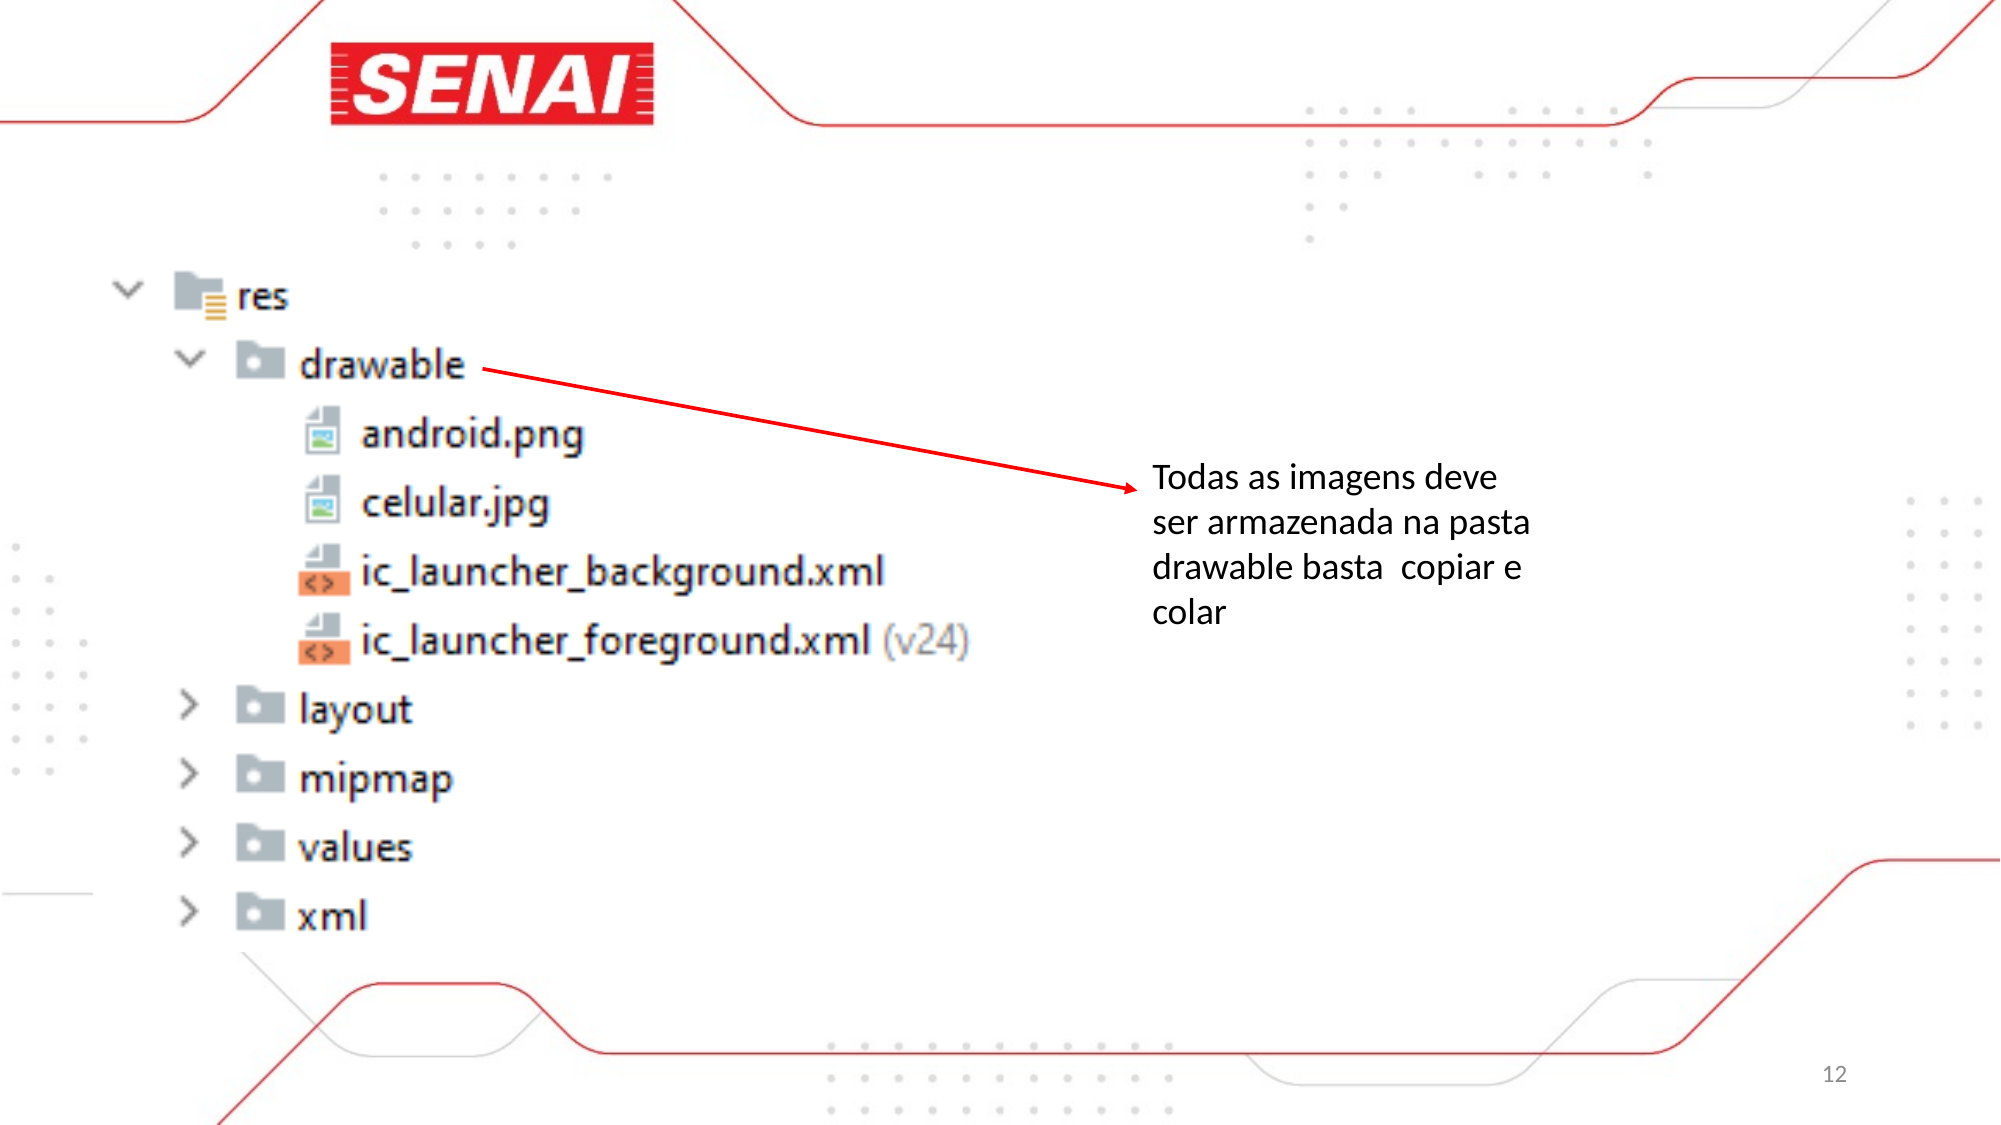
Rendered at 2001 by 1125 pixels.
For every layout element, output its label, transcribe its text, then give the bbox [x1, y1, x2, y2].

picture [0, 0, 2001, 1125]
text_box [482, 368, 1138, 491]
text_box Todas as imagens deve ser armazenada na pasta drawable basta copiar e colar [1137, 444, 1554, 640]
slide_number 12 [1412, 1042, 1863, 1103]
